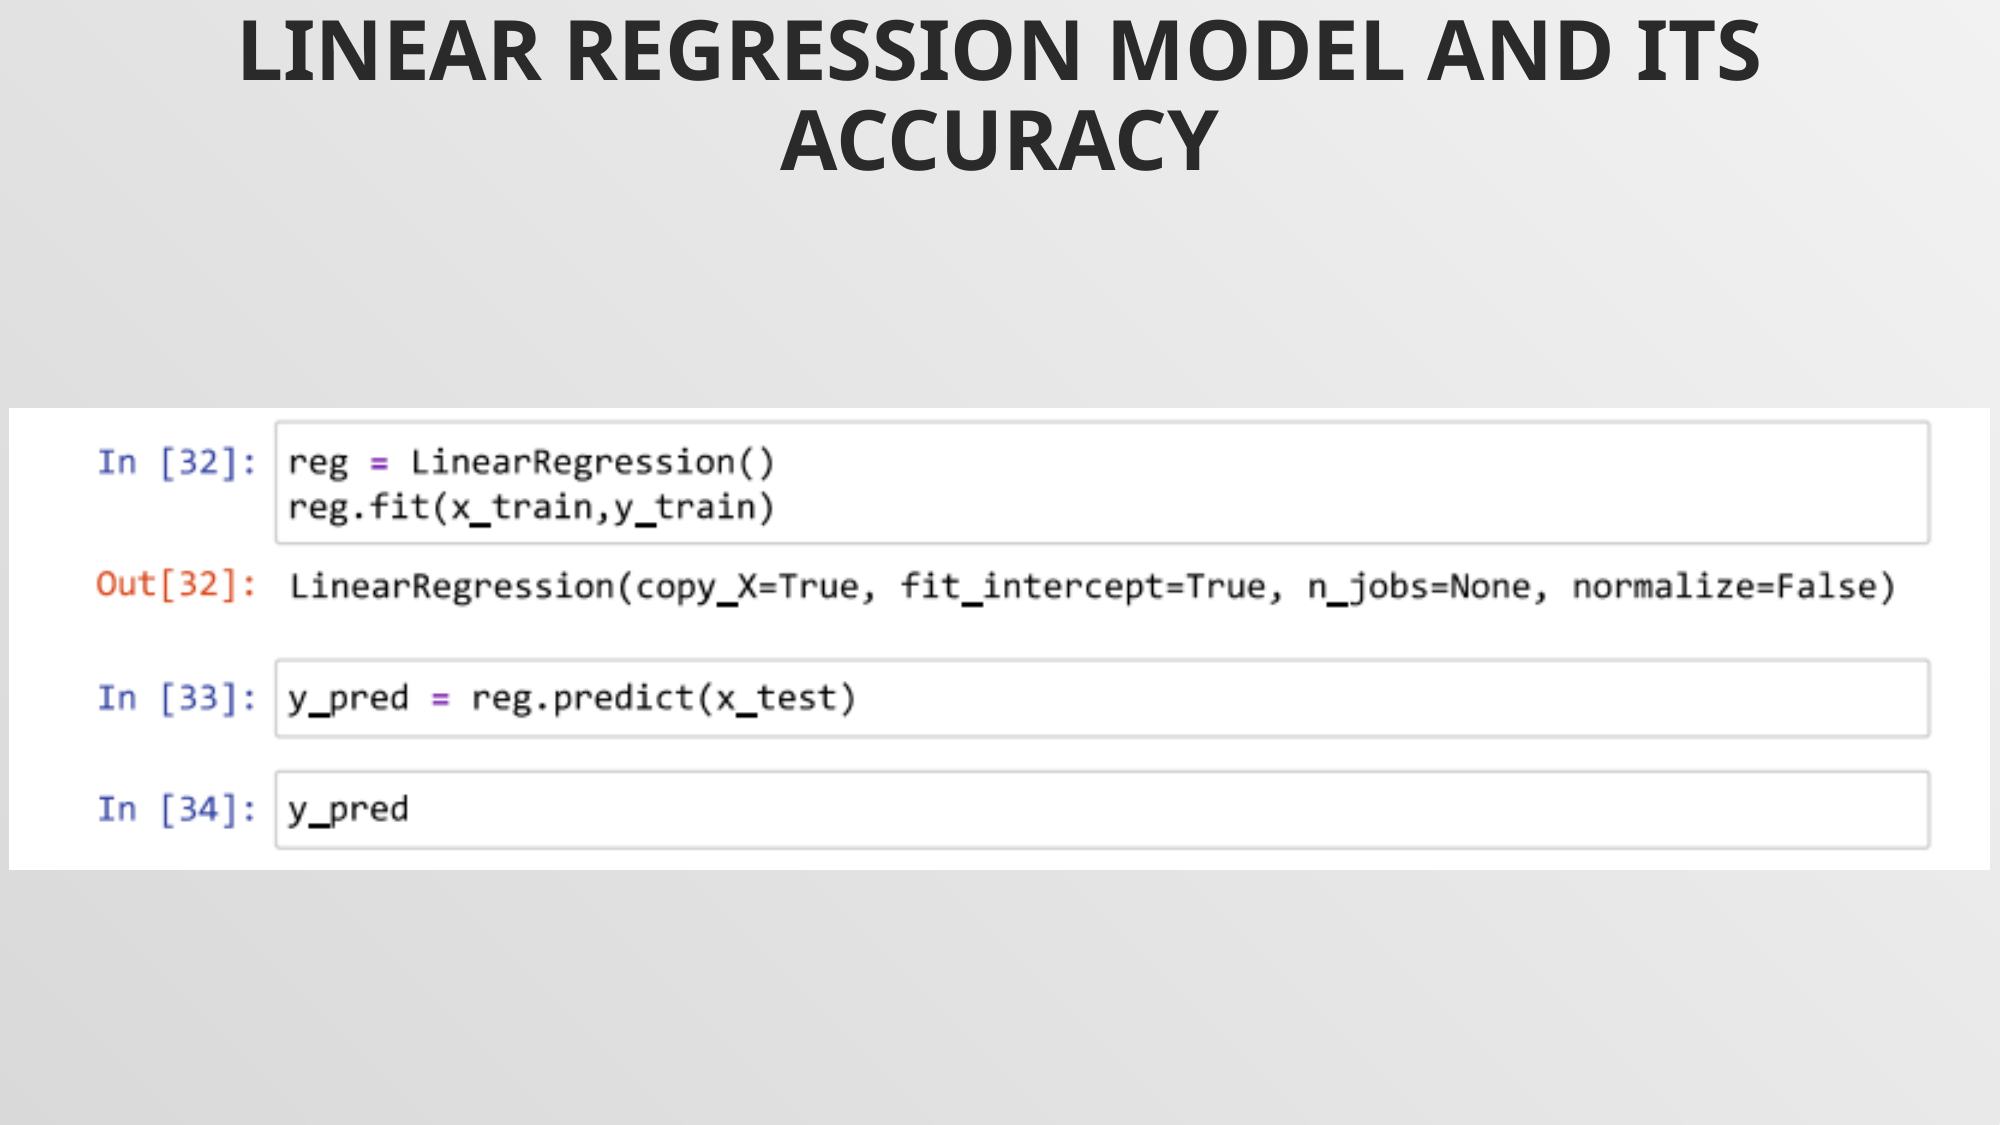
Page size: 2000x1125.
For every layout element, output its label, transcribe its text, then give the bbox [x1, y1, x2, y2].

picture [9, 408, 1990, 870]
title Linear regression model And ITS accuracy [0, 59, 2000, 197]
